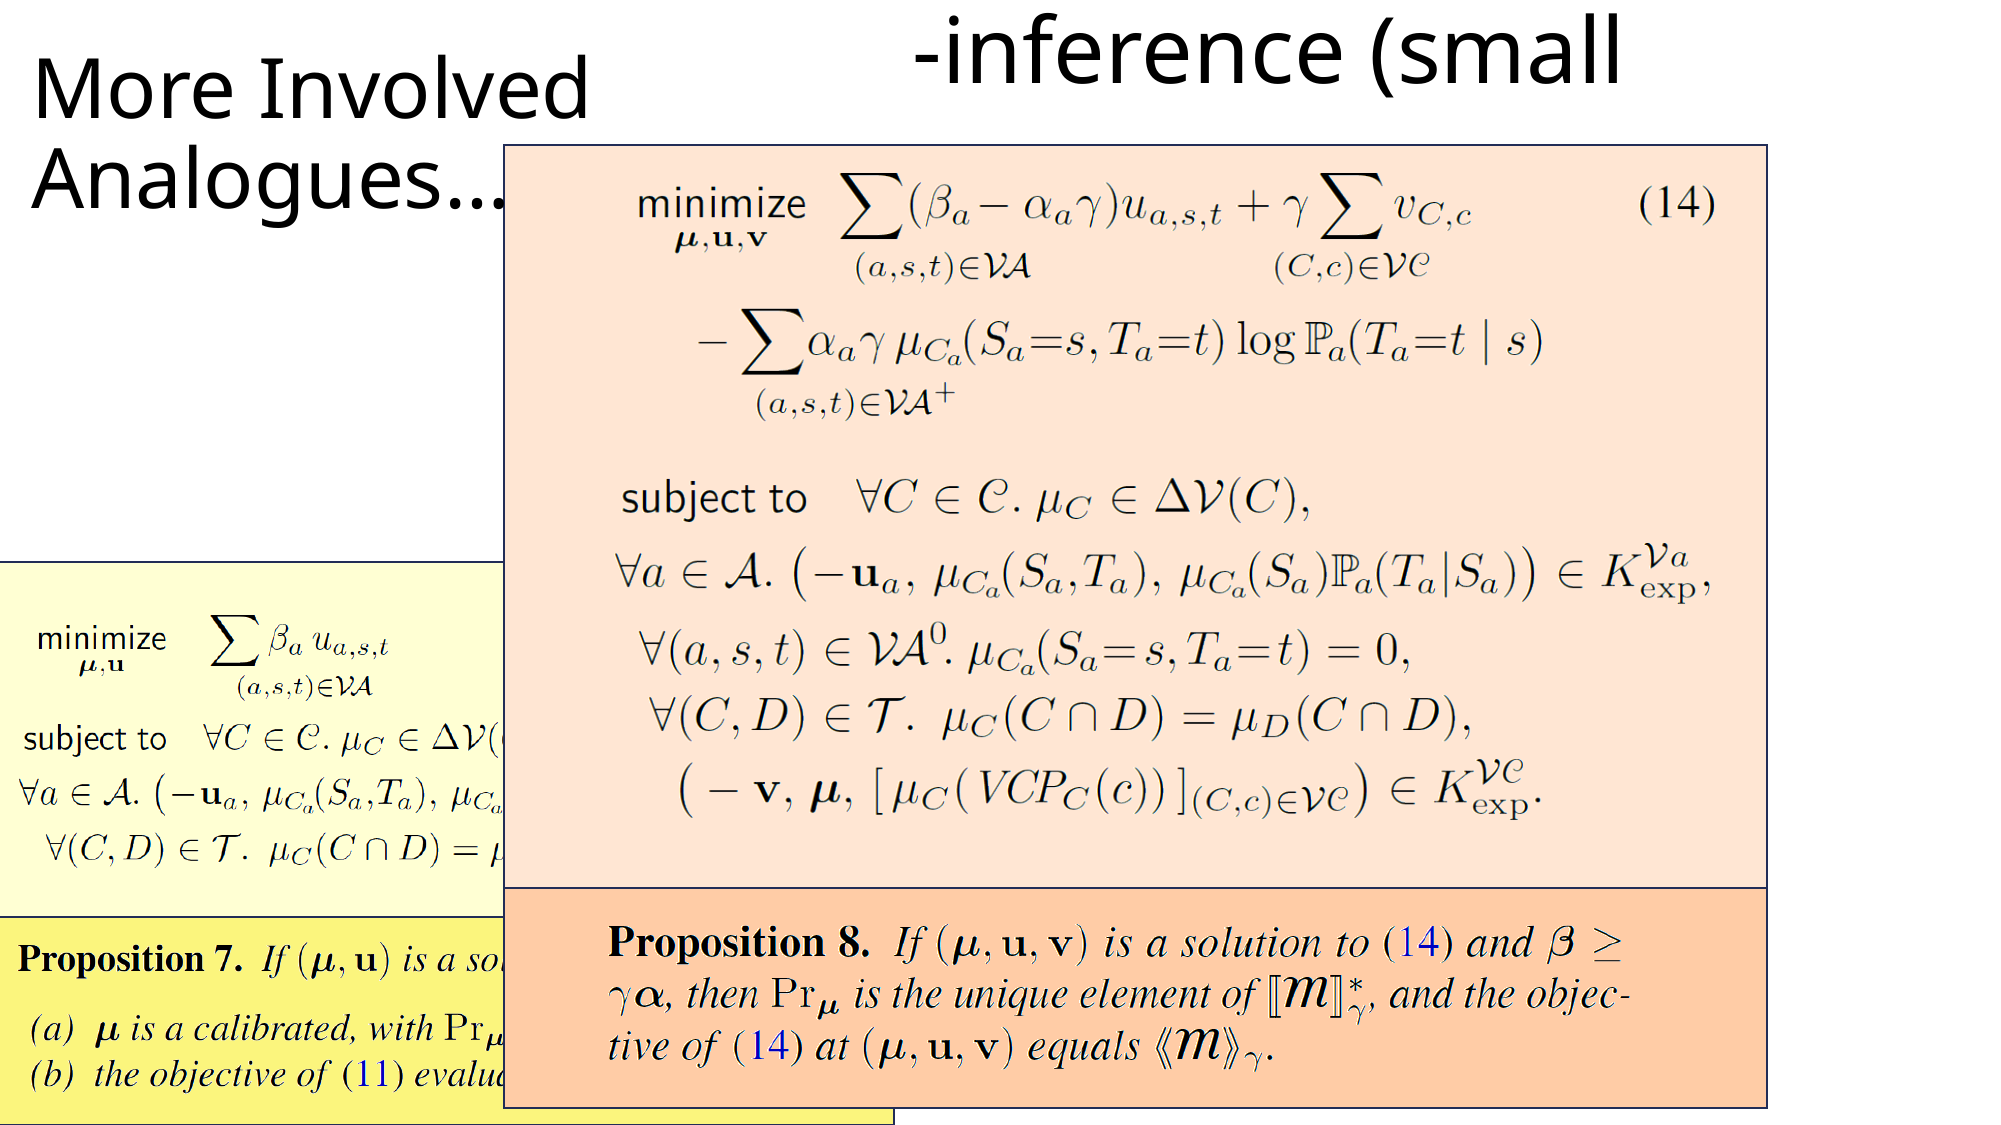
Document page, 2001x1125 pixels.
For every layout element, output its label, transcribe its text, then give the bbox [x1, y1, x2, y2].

title More Involved Analogues… [16, 24, 615, 249]
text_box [0, 562, 894, 1125]
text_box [503, 144, 1767, 1108]
